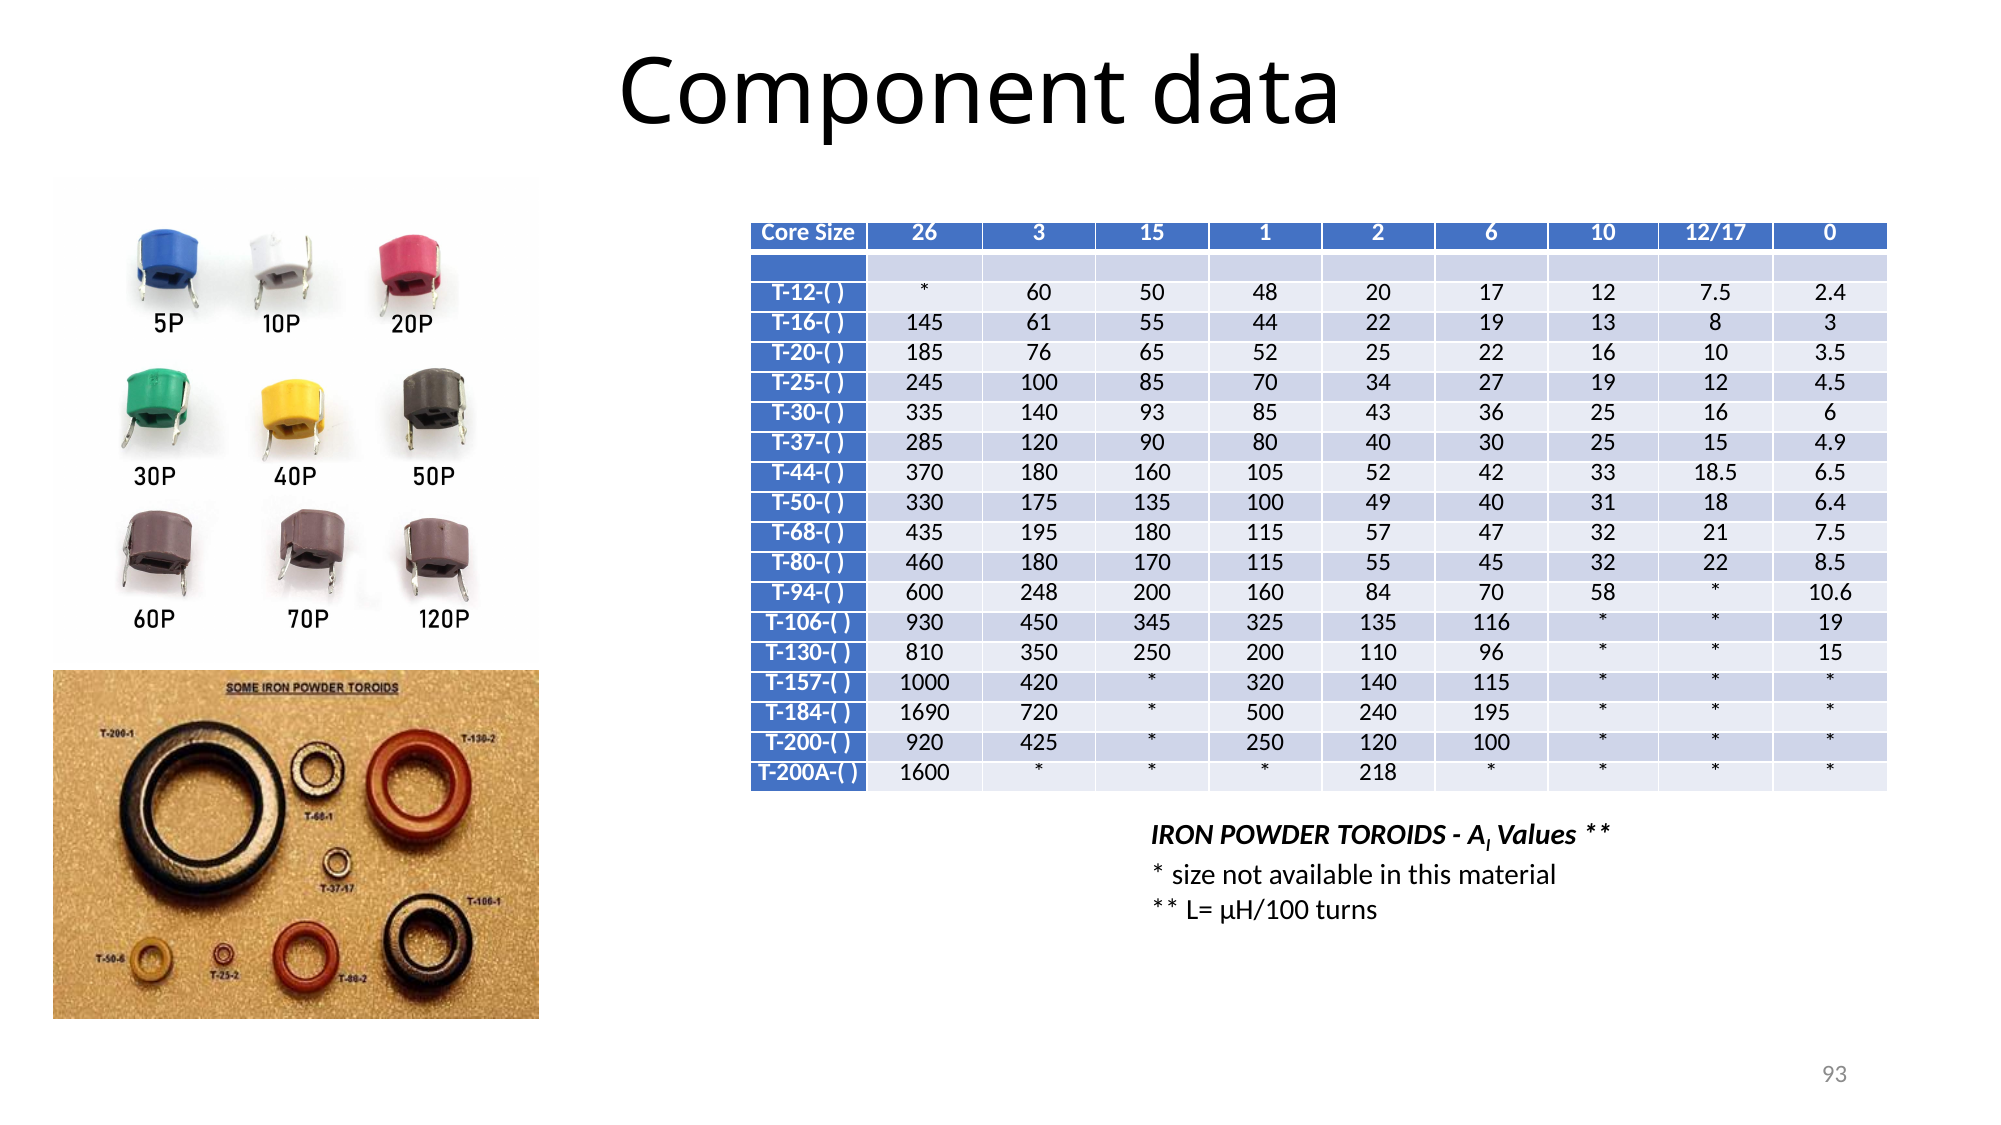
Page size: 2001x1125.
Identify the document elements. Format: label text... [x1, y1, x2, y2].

table_cell 350 [983, 643, 1095, 671]
table_cell 25 [1323, 343, 1434, 371]
table_cell 600 [868, 583, 982, 611]
table_cell 140 [983, 403, 1095, 431]
table_cell 42 [1436, 463, 1547, 491]
table_cell 100 [1210, 493, 1321, 521]
table_cell 116 [1436, 613, 1547, 641]
table_cell 27 [1436, 373, 1547, 401]
table_cell 320 [1210, 673, 1321, 701]
table_cell 70 [1210, 373, 1321, 401]
table_cell 8 [1659, 313, 1772, 341]
table_cell 15 [1659, 433, 1772, 461]
table_cell 345 [1096, 613, 1208, 641]
table_cell 140 [1323, 673, 1434, 701]
table_cell 185 [868, 343, 982, 371]
table_cell 85 [1210, 403, 1321, 431]
table_cell * [1210, 763, 1321, 791]
table_cell T-20-( ) [751, 343, 866, 371]
table_cell [1436, 255, 1547, 281]
table_cell 18 [1659, 493, 1772, 521]
table_cell 34 [1323, 373, 1434, 401]
table_cell 460 [868, 553, 982, 581]
table_cell 22 [1436, 343, 1547, 371]
picture [53, 670, 539, 1019]
table_cell 1690 [868, 703, 982, 731]
table_cell 60 [983, 283, 1095, 311]
table_cell 160 [1096, 463, 1208, 491]
text_box IRON POWDER TOROIDS - Al Values ** * size not available in this material ** L= µH/100 turns [1135, 807, 1628, 1023]
table_cell * [1659, 733, 1772, 761]
table_cell 6.5 [1774, 463, 1887, 491]
table_cell 43 [1323, 403, 1434, 431]
table_cell * [1774, 733, 1887, 761]
table_cell 100 [983, 373, 1095, 401]
table_cell 10 [1659, 343, 1772, 371]
table_cell T-80-( ) [751, 553, 866, 581]
table_cell 335 [868, 403, 982, 431]
table_cell 250 [1210, 733, 1321, 761]
table_cell 13 [1549, 313, 1658, 341]
table_cell T-200A-( ) [751, 763, 866, 791]
table_cell 16 [1659, 403, 1772, 431]
table_cell * [1659, 703, 1772, 731]
table_cell 248 [983, 583, 1095, 611]
table_cell 930 [868, 613, 982, 641]
table_cell T-12-( ) [751, 283, 866, 311]
table_cell 145 [868, 313, 982, 341]
table_cell [1323, 255, 1434, 281]
table_cell 12 [1549, 283, 1658, 311]
table_cell 65 [1096, 343, 1208, 371]
table_cell 85 [1096, 373, 1208, 401]
table_cell 55 [1096, 313, 1208, 341]
table_cell * [1774, 673, 1887, 701]
table_cell 160 [1210, 583, 1321, 611]
table_cell 3 [1774, 313, 1887, 341]
table_cell * [1774, 703, 1887, 731]
table_cell 16 [1549, 343, 1658, 371]
table_cell 61 [983, 313, 1095, 341]
table_cell * [1774, 763, 1887, 791]
table_cell 49 [1323, 493, 1434, 521]
table_cell T-200-( ) [751, 733, 866, 761]
table_cell 58 [1549, 583, 1658, 611]
table_cell 195 [1436, 703, 1547, 731]
table_cell 33 [1549, 463, 1658, 491]
table_cell 500 [1210, 703, 1321, 731]
table_cell * [1549, 733, 1658, 761]
table_cell 720 [983, 703, 1095, 731]
table_cell * [1096, 673, 1208, 701]
table_cell 10.6 [1774, 583, 1887, 611]
table_cell 52 [1210, 343, 1321, 371]
table_cell 218 [1323, 763, 1434, 791]
table_cell * [868, 283, 982, 311]
table_cell 135 [1323, 613, 1434, 641]
table_cell 17 [1436, 283, 1547, 311]
table_cell 240 [1323, 703, 1434, 731]
table_cell * [1549, 673, 1658, 701]
table_cell 285 [868, 433, 982, 461]
table_cell * [983, 763, 1095, 791]
table_cell 250 [1096, 643, 1208, 671]
table_cell 1000 [868, 673, 982, 701]
table_cell 44 [1210, 313, 1321, 341]
table_cell 3.5 [1774, 343, 1887, 371]
table_cell 810 [868, 643, 982, 671]
table_cell T-30-( ) [751, 403, 866, 431]
table_header 15 [1096, 223, 1208, 249]
table_cell [1210, 255, 1321, 281]
table_cell * [1436, 763, 1547, 791]
table_header 2 [1323, 223, 1434, 249]
table_cell [1774, 255, 1887, 281]
table_cell T-68-( ) [751, 523, 866, 551]
table_cell * [1659, 643, 1772, 671]
table_cell 8.5 [1774, 553, 1887, 581]
table_cell T-130-( ) [751, 643, 866, 671]
title Component data [117, 22, 1843, 165]
table_cell 420 [983, 673, 1095, 701]
picture [53, 177, 539, 663]
table_cell 32 [1549, 523, 1658, 551]
table_cell [1096, 255, 1208, 281]
table_cell 22 [1659, 553, 1772, 581]
table_cell 105 [1210, 463, 1321, 491]
table_header 26 [868, 223, 982, 249]
table_header 0 [1774, 223, 1887, 249]
table_cell [868, 255, 982, 281]
table_cell T-184-( ) [751, 703, 866, 731]
table_cell 135 [1096, 493, 1208, 521]
table_cell * [1549, 613, 1658, 641]
table_cell 120 [983, 433, 1095, 461]
table_cell 180 [983, 463, 1095, 491]
table_cell [983, 255, 1095, 281]
table_cell 45 [1436, 553, 1547, 581]
table_cell 19 [1549, 373, 1658, 401]
table_cell 170 [1096, 553, 1208, 581]
table_cell 57 [1323, 523, 1434, 551]
table_cell 18.5 [1659, 463, 1772, 491]
table_cell 435 [868, 523, 982, 551]
table_cell * [1096, 733, 1208, 761]
table_cell 55 [1323, 553, 1434, 581]
table_cell * [1659, 673, 1772, 701]
table_cell 22 [1323, 313, 1434, 341]
table_cell 93 [1096, 403, 1208, 431]
table_cell 76 [983, 343, 1095, 371]
table_cell 25 [1549, 433, 1658, 461]
table_cell * [1549, 703, 1658, 731]
table_cell 330 [868, 493, 982, 521]
table_cell [1549, 255, 1658, 281]
table_cell 31 [1549, 493, 1658, 521]
table_cell * [1096, 763, 1208, 791]
table_cell 50 [1096, 283, 1208, 311]
table_cell * [1096, 703, 1208, 731]
table_cell 115 [1210, 523, 1321, 551]
table_cell 325 [1210, 613, 1321, 641]
table_cell 96 [1436, 643, 1547, 671]
table_cell * [1659, 583, 1772, 611]
table_cell T-16-( ) [751, 313, 866, 341]
table_cell 20 [1323, 283, 1434, 311]
table_cell 32 [1549, 553, 1658, 581]
table_header 12/17 [1659, 223, 1772, 249]
table_header Core Size [751, 223, 866, 249]
table_cell 25 [1549, 403, 1658, 431]
table_header 6 [1436, 223, 1547, 249]
table_cell [751, 255, 866, 281]
table_cell 47 [1436, 523, 1547, 551]
table_cell 110 [1323, 643, 1434, 671]
table_cell 4.5 [1774, 373, 1887, 401]
table_cell 200 [1210, 643, 1321, 671]
table_cell 180 [1096, 523, 1208, 551]
table_cell 19 [1436, 313, 1547, 341]
table_cell * [1659, 613, 1772, 641]
table_cell 6.4 [1774, 493, 1887, 521]
table_cell 115 [1210, 553, 1321, 581]
table_cell 70 [1436, 583, 1547, 611]
table_cell T-94-( ) [751, 583, 866, 611]
table_cell 1600 [868, 763, 982, 791]
table_cell 175 [983, 493, 1095, 521]
table_cell T-44-( ) [751, 463, 866, 491]
table_cell 90 [1096, 433, 1208, 461]
table_cell 21 [1659, 523, 1772, 551]
table_cell 450 [983, 613, 1095, 641]
table_cell 80 [1210, 433, 1321, 461]
table_cell 7.5 [1659, 283, 1772, 311]
table_header 1 [1210, 223, 1321, 249]
slide_number 93 [1412, 1042, 1863, 1103]
table_cell * [1549, 643, 1658, 671]
table_cell T-106-( ) [751, 613, 866, 641]
table_cell [1659, 255, 1772, 281]
table_cell 245 [868, 373, 982, 401]
table_cell 84 [1323, 583, 1434, 611]
table_cell 100 [1436, 733, 1547, 761]
table_cell T-50-( ) [751, 493, 866, 521]
table_cell 6 [1774, 403, 1887, 431]
table_cell T-157-( ) [751, 673, 866, 701]
table_cell 7.5 [1774, 523, 1887, 551]
table_cell 370 [868, 463, 982, 491]
table_header 3 [983, 223, 1095, 249]
table_cell 180 [983, 553, 1095, 581]
table_cell 36 [1436, 403, 1547, 431]
table_header 10 [1549, 223, 1658, 249]
table_cell 195 [983, 523, 1095, 551]
table_cell 4.9 [1774, 433, 1887, 461]
table_cell * [1659, 763, 1772, 791]
table_cell 48 [1210, 283, 1321, 311]
table_cell 2.4 [1774, 283, 1887, 311]
table_cell 52 [1323, 463, 1434, 491]
table_cell 15 [1774, 643, 1887, 671]
table_cell 200 [1096, 583, 1208, 611]
table_cell * [1549, 763, 1658, 791]
table_cell 12 [1659, 373, 1772, 401]
table_cell 120 [1323, 733, 1434, 761]
table_cell 40 [1323, 433, 1434, 461]
table_cell 40 [1436, 493, 1547, 521]
table_cell T-25-( ) [751, 373, 866, 401]
table_cell 19 [1774, 613, 1887, 641]
table_cell 425 [983, 733, 1095, 761]
table_cell 115 [1436, 673, 1547, 701]
table_cell 920 [868, 733, 982, 761]
table_cell 30 [1436, 433, 1547, 461]
table_cell T-37-( ) [751, 433, 866, 461]
